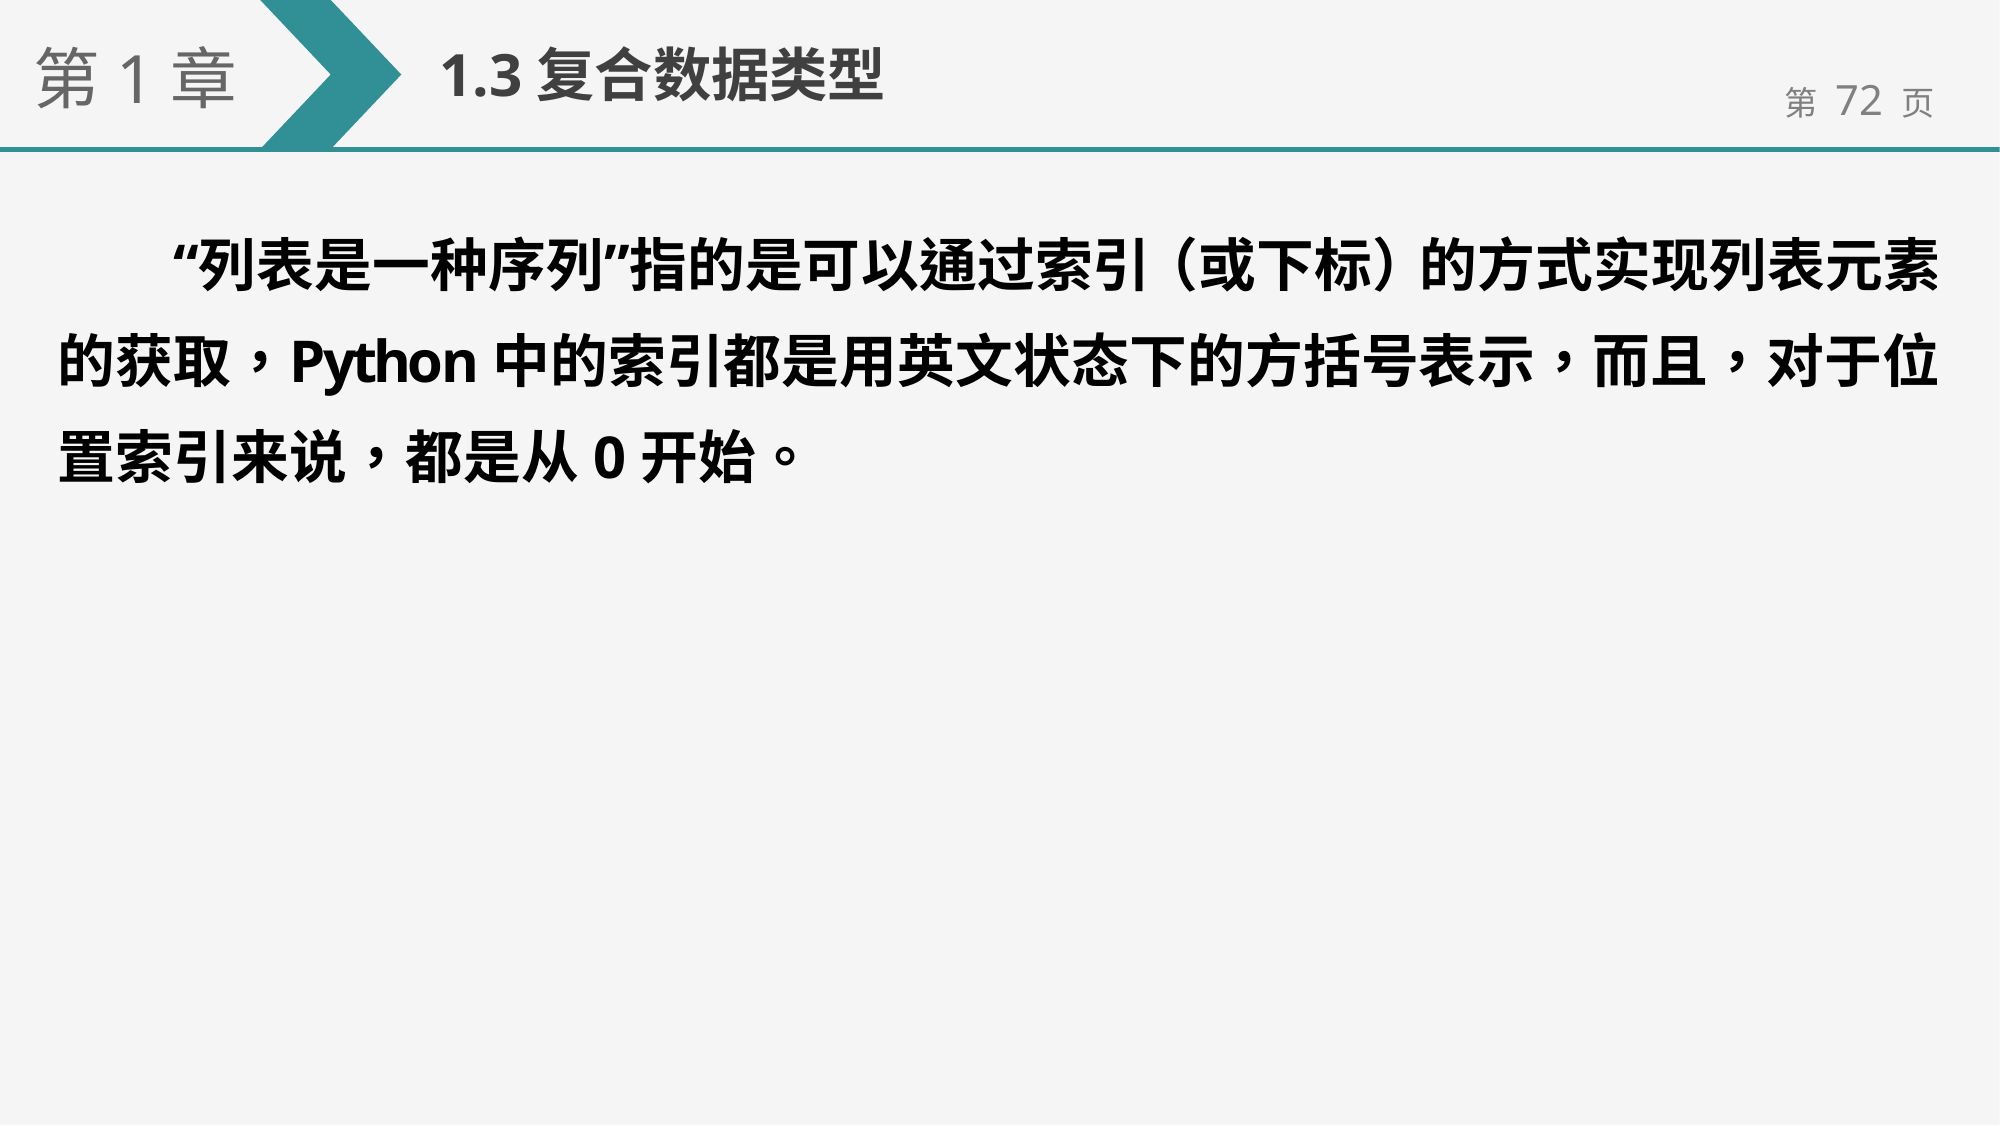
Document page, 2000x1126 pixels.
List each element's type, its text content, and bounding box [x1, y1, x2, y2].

text_box 第1章 [19, 29, 253, 125]
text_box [57, 217, 1937, 861]
text_box 1.3复合数据类型 [424, 31, 1366, 116]
text_box [258, 0, 403, 148]
